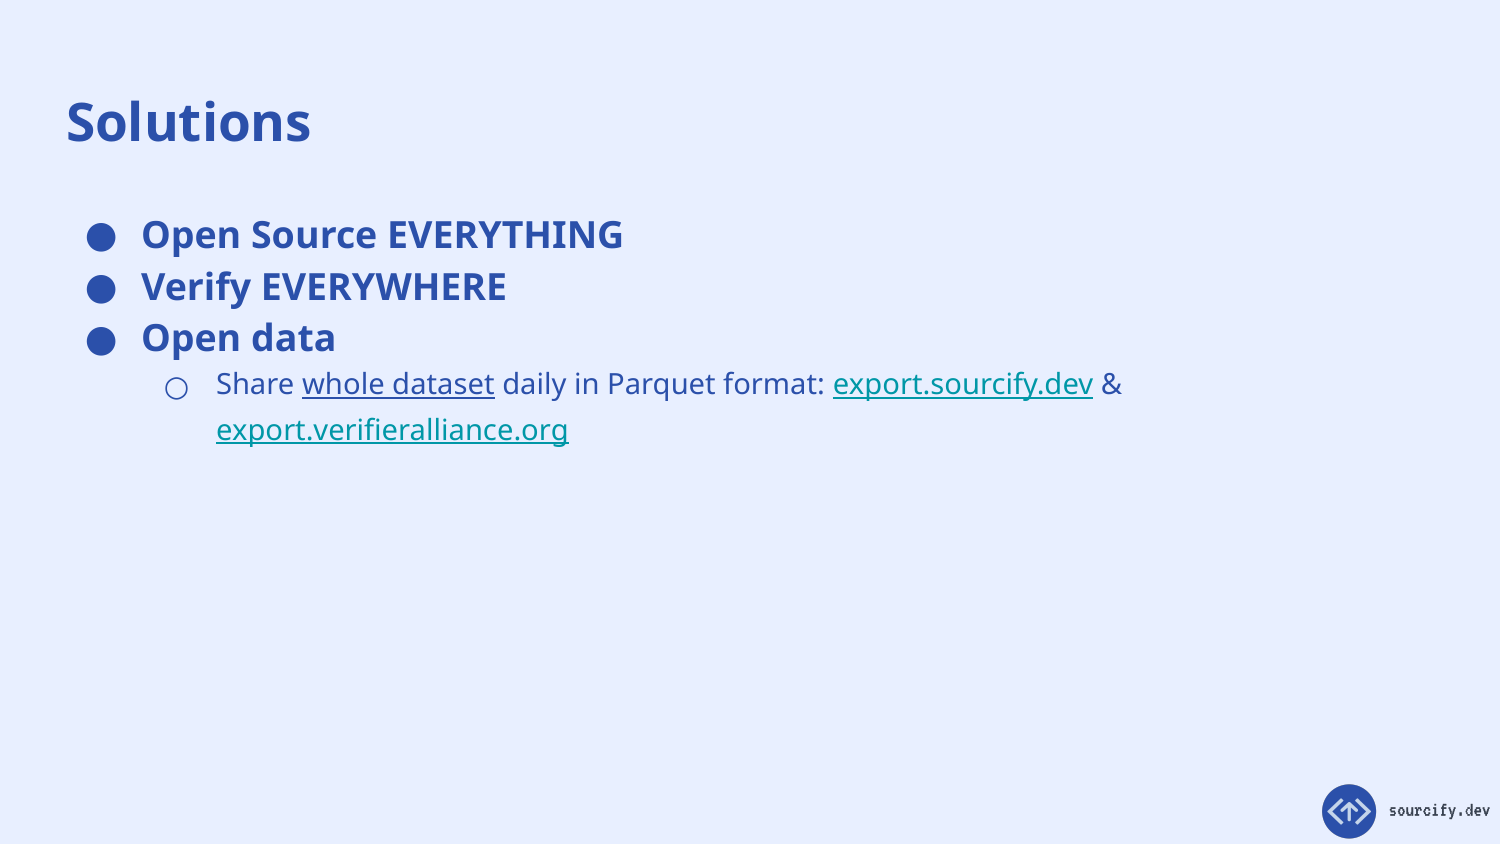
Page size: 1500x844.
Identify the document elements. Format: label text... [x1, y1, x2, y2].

picture [1313, 779, 1500, 844]
list Open Source EVERYTHING Verify EVERYWHERE Open data Share whole dataset daily in Parquet format: export.sourcify.dev & export.verifieralliance.org [51, 189, 1449, 750]
title Solutions [51, 72, 1449, 167]
